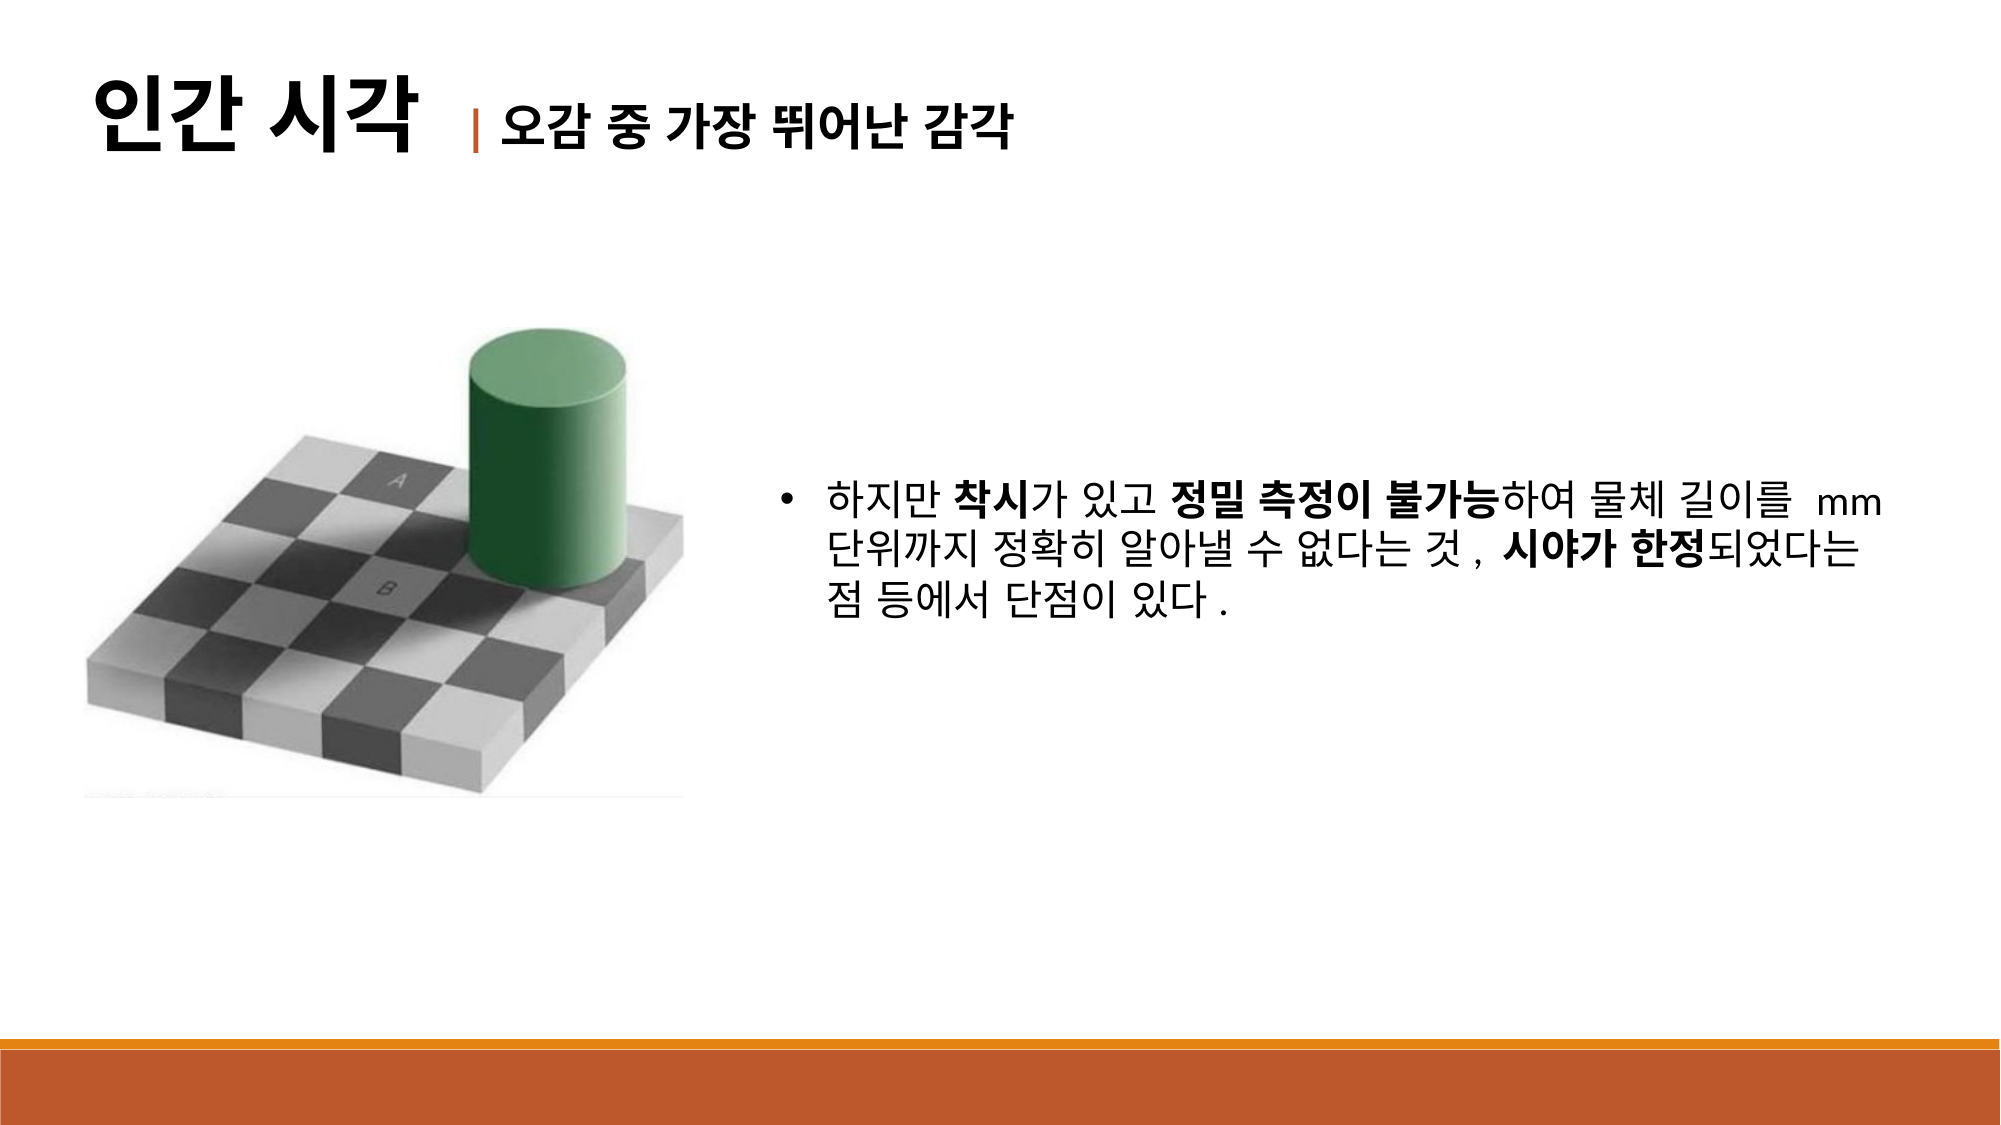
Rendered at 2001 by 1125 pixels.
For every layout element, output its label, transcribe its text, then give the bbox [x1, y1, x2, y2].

picture [82, 327, 685, 798]
text_box 하지만 착시가 있고 정밀 측정이 불가능하여 물체 길이를 mm단위까지 정확히 알아낼 수 없다는 것, 시야가 한정되었다는 점 등에서 단점이 있다. [765, 466, 1900, 631]
text_box 인간 시각 |오감 중 가장 뛰어난 감각 [76, 54, 1031, 170]
